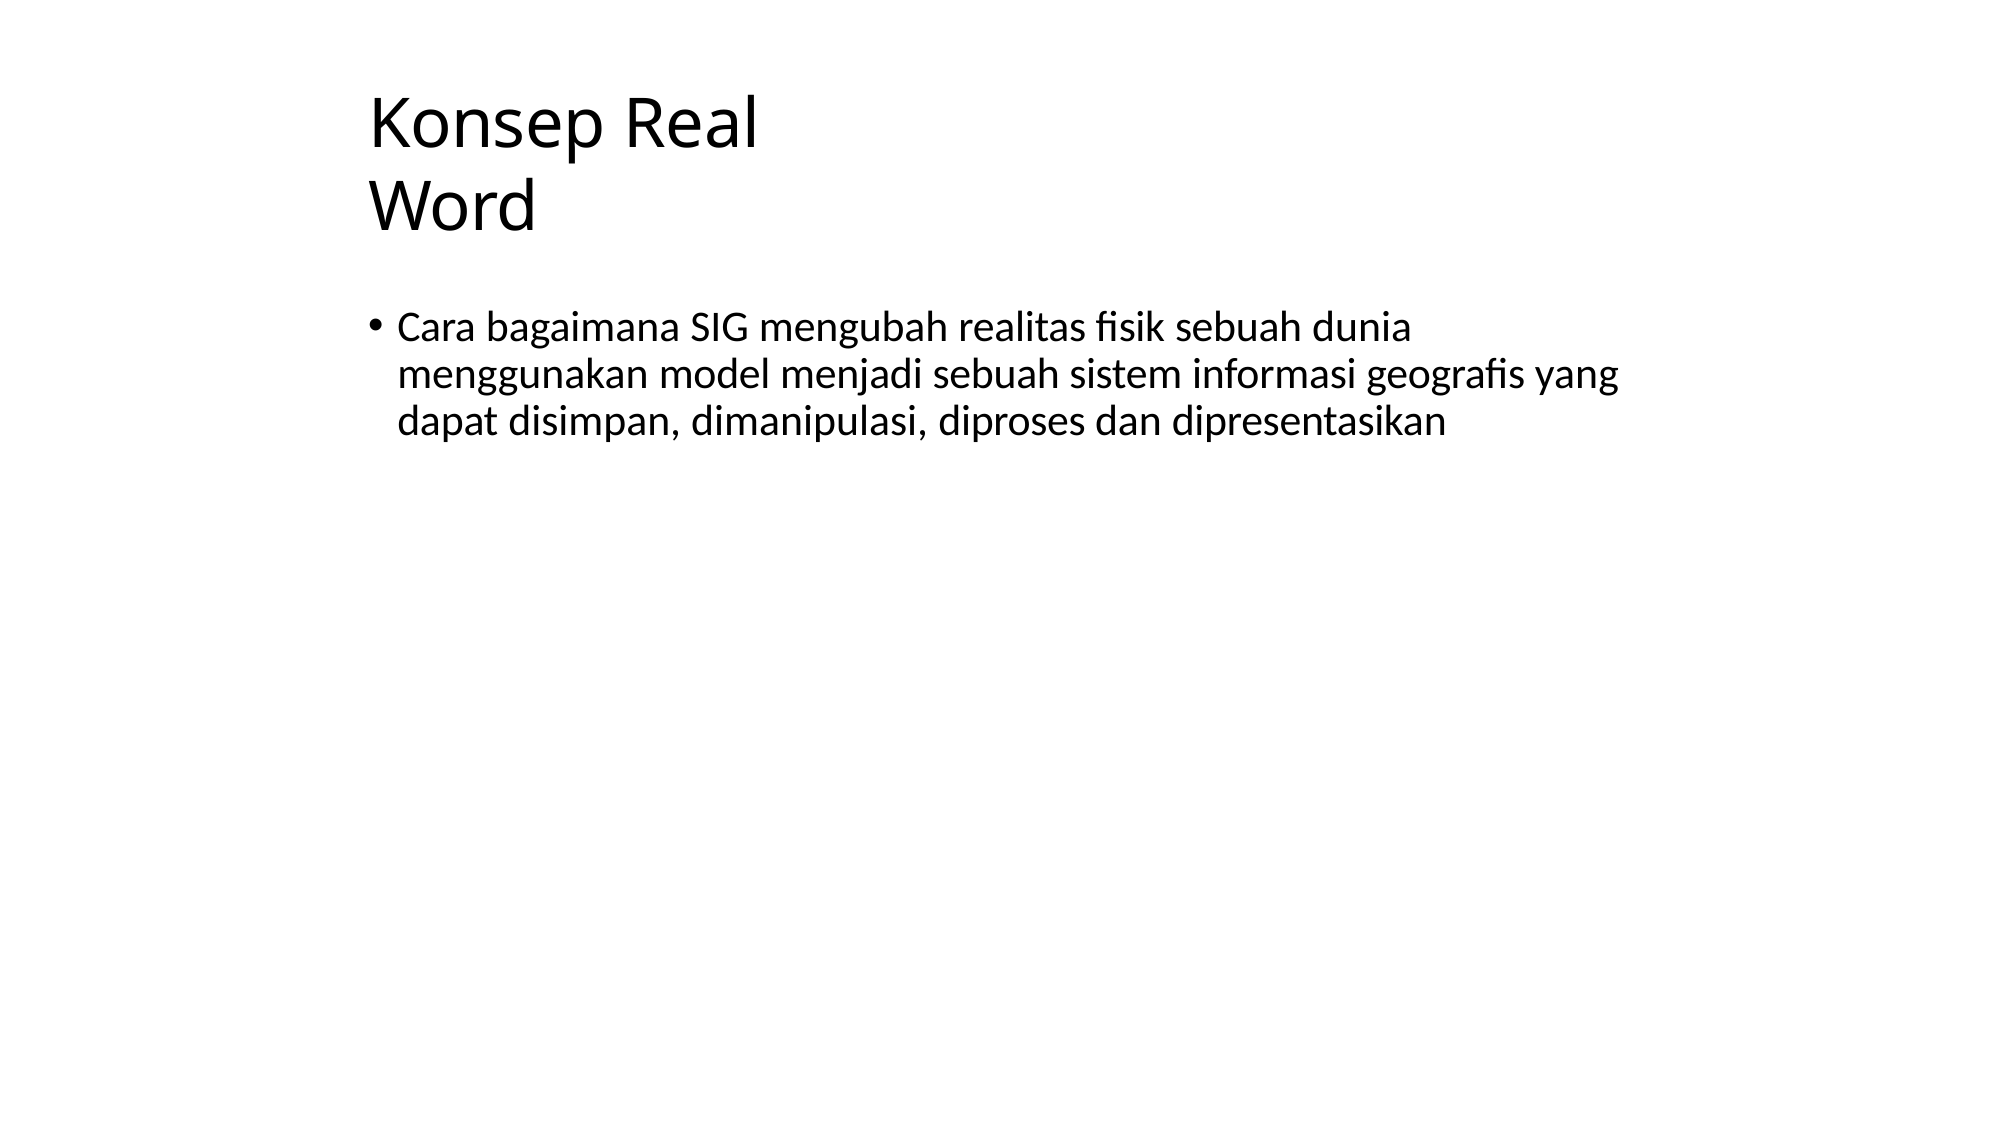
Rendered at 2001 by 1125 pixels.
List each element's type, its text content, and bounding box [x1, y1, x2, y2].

text_box Cara bagaimana SIG mengubah realitas fisik sebuah dunia menggunakan model menjadi sebuah sistem informasi geografis yang dapat disimpan, dimanipulasi, diproses dan dipresentasikan [365, 296, 1635, 445]
title Konsep Real Word [366, 65, 873, 256]
